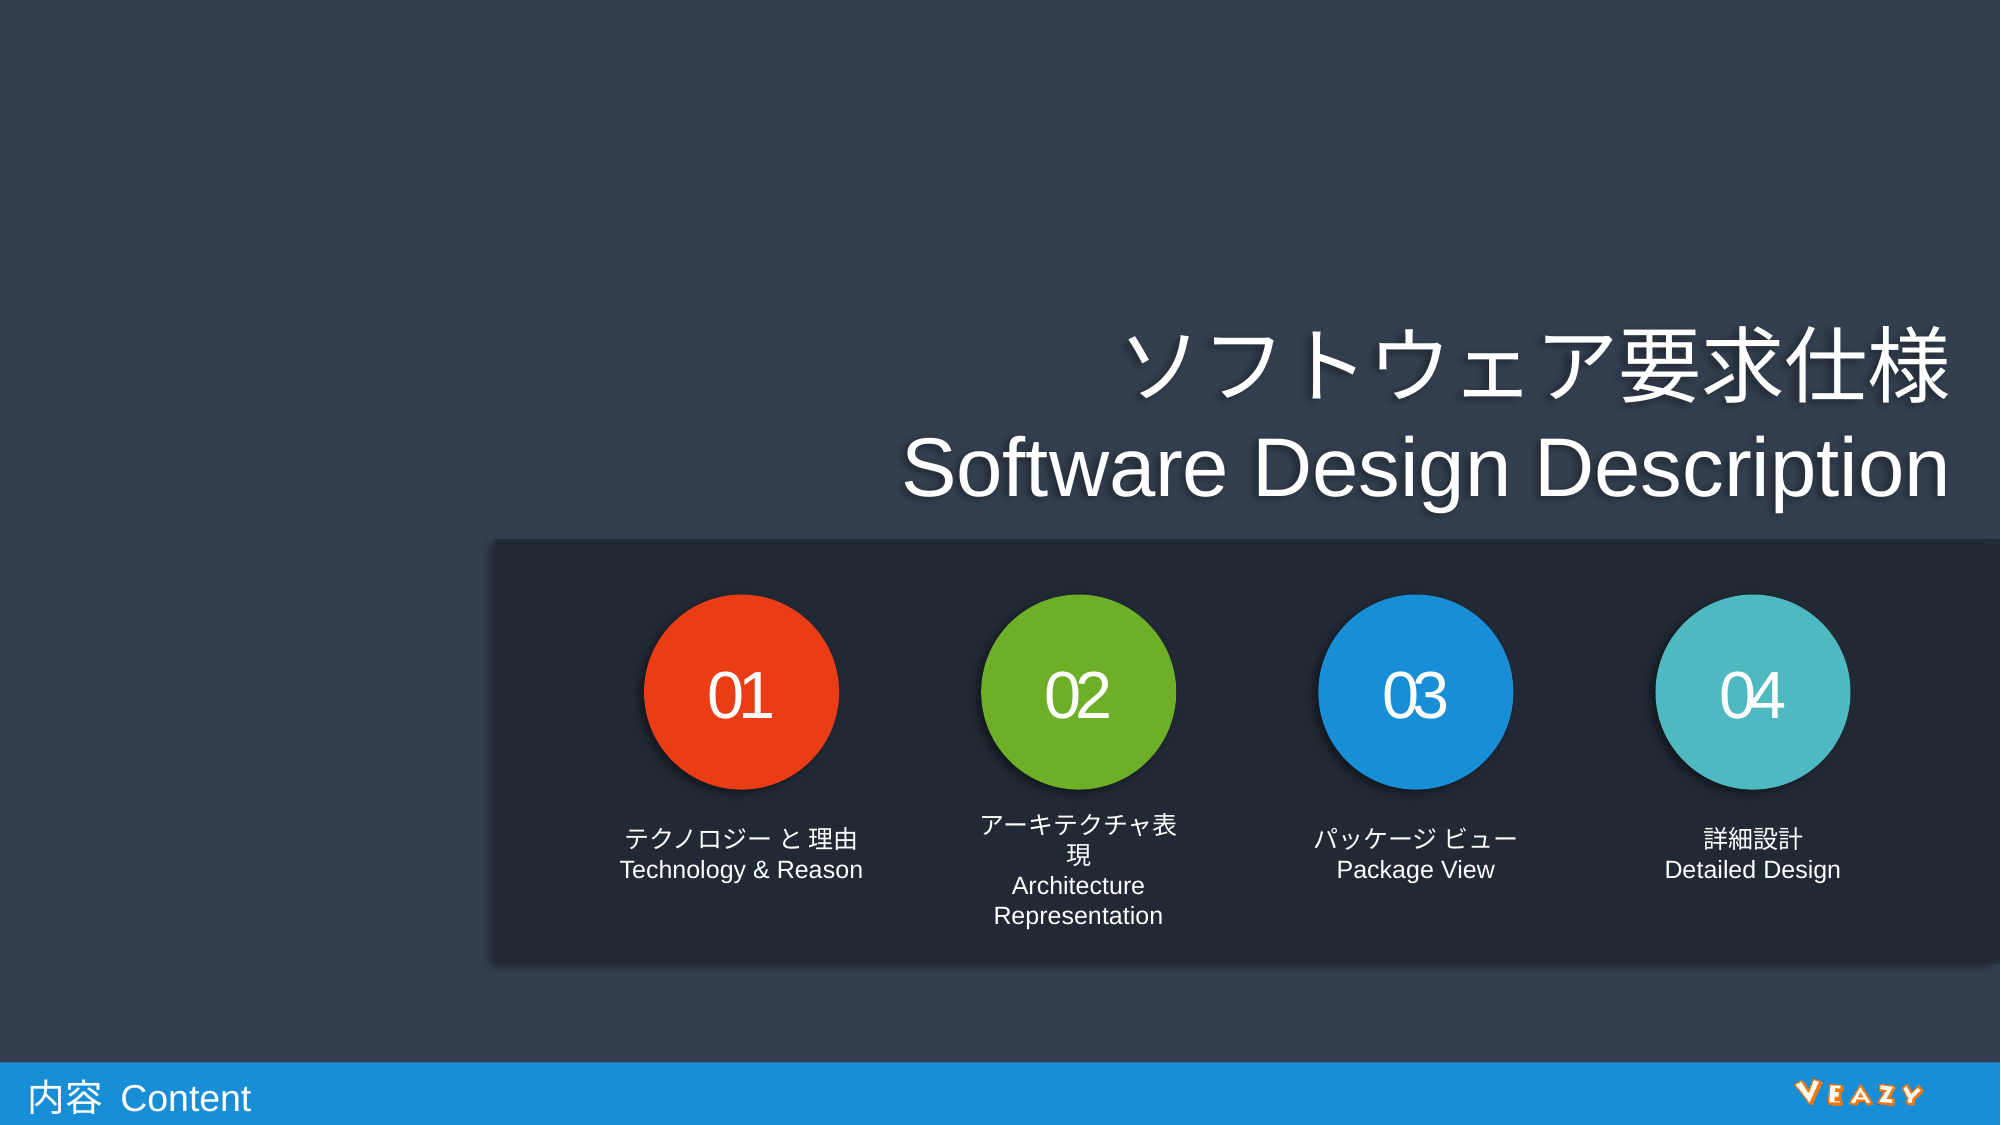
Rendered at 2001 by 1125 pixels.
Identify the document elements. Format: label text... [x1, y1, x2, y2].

text_box [1003, 593, 1154, 628]
text_box アーキテクチャ表現 Architecture Representation [954, 802, 1204, 938]
text_box [643, 646, 654, 738]
text_box [1504, 648, 1515, 737]
text_box 02 [991, 628, 1167, 757]
text_box [494, 538, 2000, 965]
text_box [1317, 647, 1328, 737]
text_box [1678, 757, 1828, 791]
text_box 詳細設計 Detailed Design [1628, 816, 1878, 892]
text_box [0, 1062, 2000, 1125]
text_box [1678, 593, 1828, 628]
text_box [667, 757, 816, 791]
text_box [1341, 757, 1490, 791]
text_box [1841, 647, 1852, 737]
text_box テクノロジー と 理由 Technology & Reason [598, 816, 885, 892]
text_box [980, 647, 991, 738]
text_box [829, 646, 841, 738]
text_box [666, 593, 817, 628]
text_box [1341, 593, 1491, 628]
text_box [1167, 648, 1178, 736]
text_box [1004, 757, 1153, 791]
text_box [1654, 647, 1665, 737]
text_box パッケージ ビュー Package View [1291, 816, 1541, 892]
text_box ソフトウェア要求仕様 Software Design Description [885, 306, 1967, 521]
text_box 04 [1665, 628, 1841, 757]
text_box 01 [654, 628, 829, 757]
text_box 03 [1328, 628, 1504, 757]
